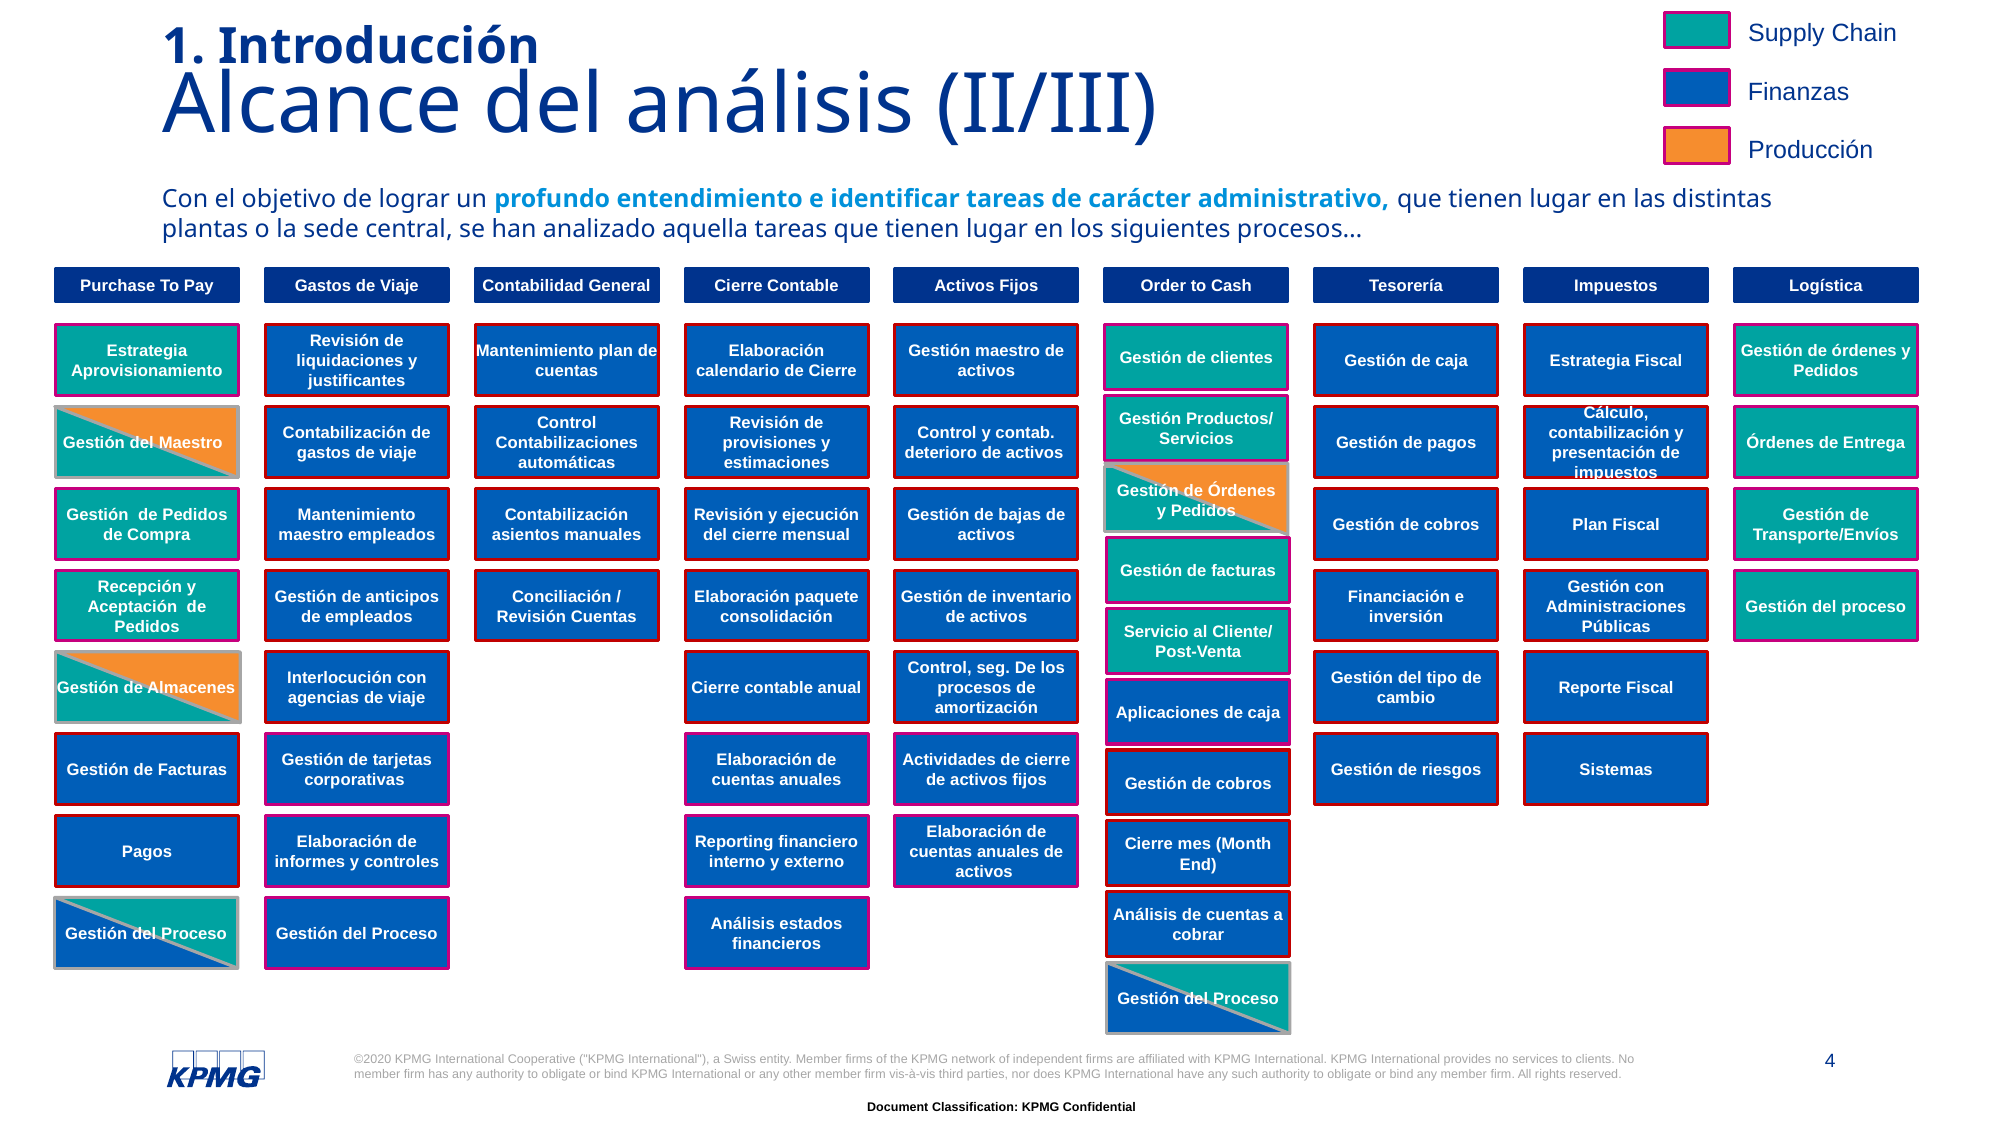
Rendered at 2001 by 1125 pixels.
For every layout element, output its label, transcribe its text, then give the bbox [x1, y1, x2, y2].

text_box Pagos [55, 815, 239, 887]
text_box Gestión de caja [1314, 324, 1498, 396]
text_box Plan Fiscal [1524, 488, 1708, 560]
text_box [1664, 7, 2000, 164]
text_box Elaboración paquete consolidación [685, 570, 869, 641]
text_box Elaboración de cuentas anuales [685, 733, 869, 805]
text_box [1104, 463, 1288, 472]
text_box Cierre Contable [685, 268, 869, 302]
text_box Contabilización de gastos de viaje [265, 406, 449, 478]
text_box Gestión de anticipos de empleados [265, 570, 449, 641]
text_box Conciliación / Revisión Cuentas [475, 570, 659, 641]
text_box Financiación e inversión [1314, 570, 1498, 641]
text_box Cierre contable anual [685, 651, 869, 723]
text_box Estrategia Fiscal [1524, 324, 1708, 396]
text_box Análisis de cuentas a cobrar [1106, 891, 1290, 957]
text_box Gestión de órdenes y Pedidos [1734, 324, 1918, 396]
text_box [1270, 528, 1288, 535]
text_box Gestión de cobros [1106, 749, 1290, 815]
text_box Gestión de clientes [1104, 324, 1288, 390]
text_box Gestión de bajas de activos [894, 488, 1078, 560]
text_box [1104, 528, 1278, 532]
text_box Servicio al Cliente/ Post-Venta [1106, 608, 1290, 674]
text_box [1104, 466, 1124, 472]
text_box [190, 459, 238, 478]
text_box [194, 705, 241, 723]
text_box Gestión de Órdenes y Pedidos [1099, 472, 1294, 528]
text_box [55, 651, 98, 669]
text_box Estrategia Aprovisionamiento [55, 324, 239, 396]
text_box Control y contab. deterioro de activos [894, 406, 1078, 478]
text_box Gestión del Proceso [265, 897, 449, 969]
text_box Revisión de provisiones y estimaciones [685, 406, 869, 478]
text_box Gestión de cobros [1314, 488, 1498, 560]
text_box Gestión de tarjetas corporativas [265, 733, 449, 805]
text_box Gestión con Administraciones Públicas [1524, 570, 1708, 641]
text_box Gestión de inventario de activos [894, 570, 1078, 641]
text_box [54, 406, 238, 424]
text_box Tesorería [1314, 268, 1498, 302]
text_box Cálculo, contabilización y presentación de impuestos [1524, 406, 1708, 478]
text_box [55, 459, 236, 478]
text_box Logística [1734, 268, 1918, 302]
text_box Aplicaciones de caja [1106, 679, 1290, 744]
text_box Activos Fijos [894, 268, 1078, 302]
text_box Purchase To Pay [55, 268, 239, 302]
text_box Gestión del Maestro [48, 424, 238, 459]
text_box Control, seg. De los procesos de amortización [894, 651, 1078, 723]
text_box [49, 897, 244, 969]
text_box Reporte Fiscal [1524, 651, 1708, 723]
text_box Interlocución con agencias de viaje [265, 651, 449, 723]
text_box Order to Cash [1104, 268, 1288, 302]
text_box [57, 651, 241, 669]
text_box Recepción y Aceptación de Pedidos [55, 570, 239, 641]
text_box Gestión Productos/ Servicios [1104, 395, 1288, 461]
text_box Gestión de facturas [1106, 537, 1290, 603]
text_box Contabilidad General [475, 268, 659, 302]
text_box Cierre mes (Month End) [1106, 820, 1290, 886]
text_box Gestión de Transporte/Envíos [1734, 488, 1918, 560]
text_box Análisis estados financieros [685, 897, 869, 969]
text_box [1101, 962, 1296, 1034]
text_box 1. Introducción Alcance del análisis (II/III) [162, 27, 1554, 141]
text_box Revisión de liquidaciones y justificantes [265, 324, 449, 396]
text_box Mantenimiento maestro empleados [265, 488, 449, 560]
text_box Control Contabilizaciones automáticas [475, 406, 659, 478]
text_box Gestión de Almacenes [41, 669, 251, 705]
text_box Gestión del tipo de cambio [1314, 651, 1498, 723]
text_box [55, 408, 97, 424]
text_box Gestión del proceso [1734, 570, 1918, 641]
text_box Órdenes de Entrega [1734, 406, 1918, 478]
text_box Gestión de Pedidos de Compra [55, 488, 239, 560]
text_box Sistemas [1524, 733, 1708, 805]
text_box Impuestos [1524, 268, 1708, 302]
text_box Elaboración calendario de Cierre [685, 324, 869, 396]
text_box Actividades de cierre de activos fijos [894, 733, 1078, 805]
text_box Gestión de Facturas [55, 733, 239, 805]
text_box Gestión maestro de activos [894, 324, 1078, 396]
text_box Con el objetivo de lograr un profundo entendimiento e identificar tareas de carácter administrativo, que tienen lugar en las distintas plantas o la sede central, se han analizado aquella tareas que tienen lugar en los siguientes procesos… [147, 174, 1804, 250]
text_box [55, 705, 238, 723]
text_box Contabilización asientos manuales [475, 488, 659, 560]
text_box Mantenimiento plan de cuentas [475, 324, 659, 396]
text_box Elaboración de cuentas anuales de activos [894, 815, 1078, 887]
text_box Gestión de pagos [1314, 406, 1498, 478]
text_box Gestión de riesgos [1314, 733, 1498, 805]
text_box Revisión y ejecución del cierre mensual [685, 488, 869, 560]
text_box Reporting financiero interno y externo [685, 815, 869, 887]
text_box Elaboración de informes y controles [265, 815, 449, 887]
text_box Gastos de Viaje [265, 268, 449, 302]
